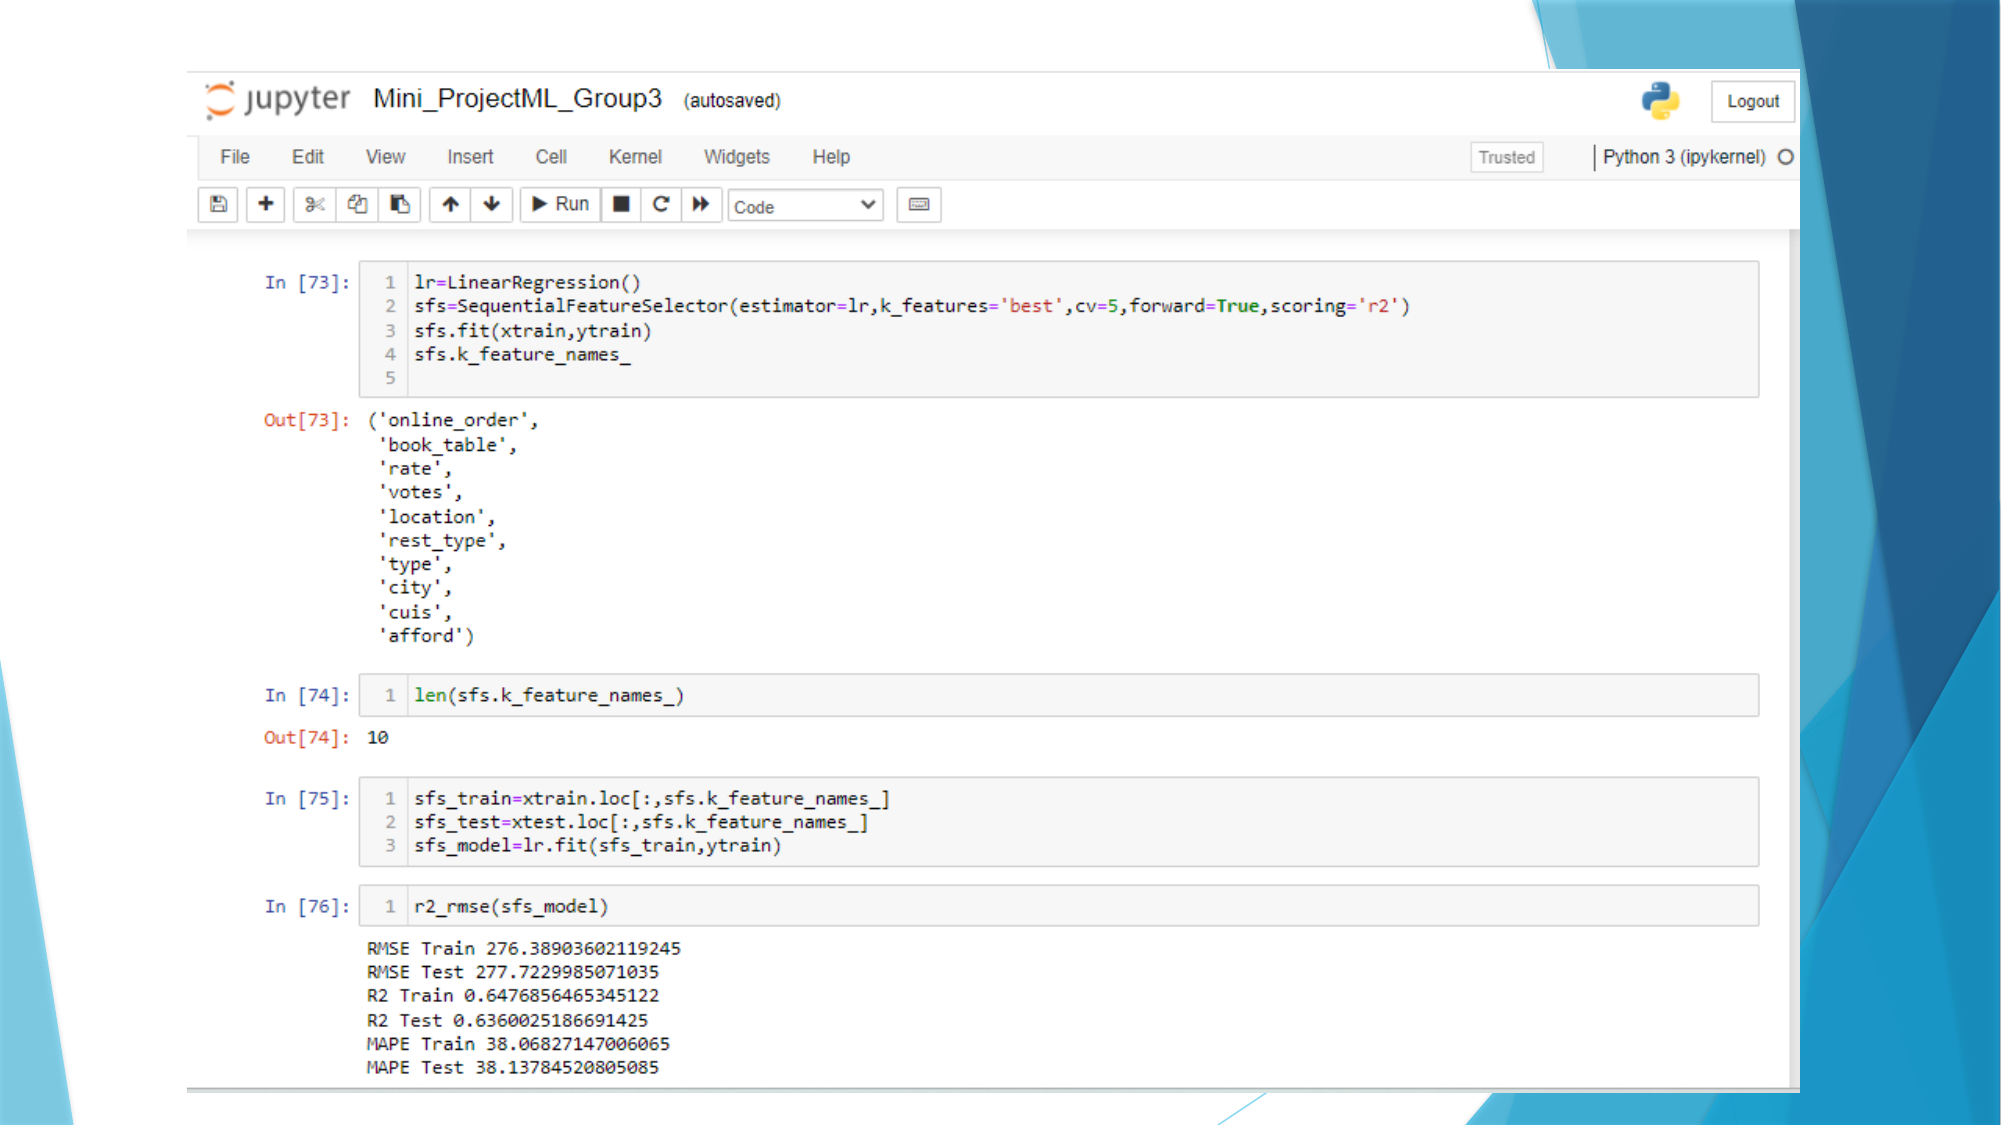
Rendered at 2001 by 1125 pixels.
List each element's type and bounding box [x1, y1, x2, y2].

picture [186, 69, 1801, 1094]
